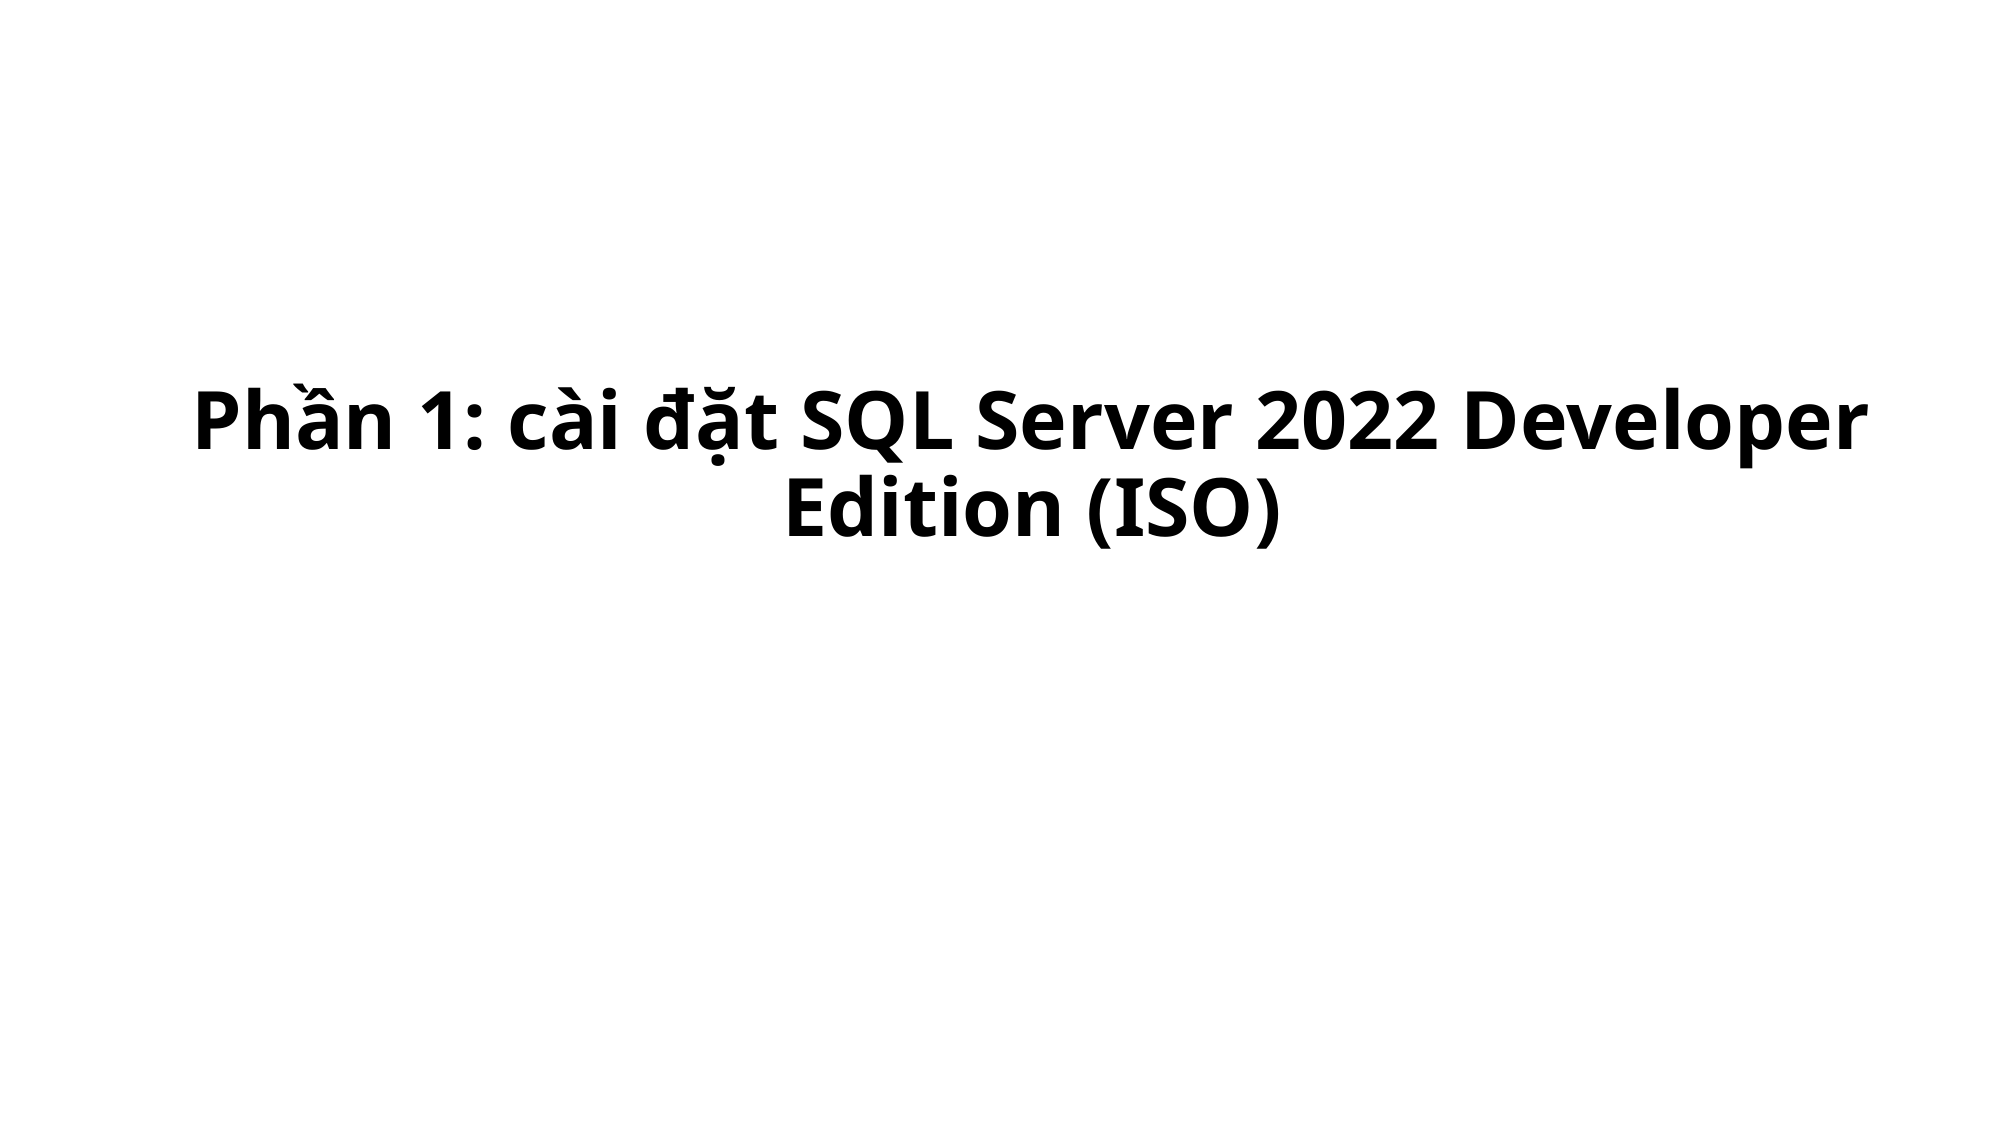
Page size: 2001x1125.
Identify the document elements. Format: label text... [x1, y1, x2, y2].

title Phần 1: cài đặt SQL Server 2022 Developer Edition (ISO) [169, 358, 1895, 576]
